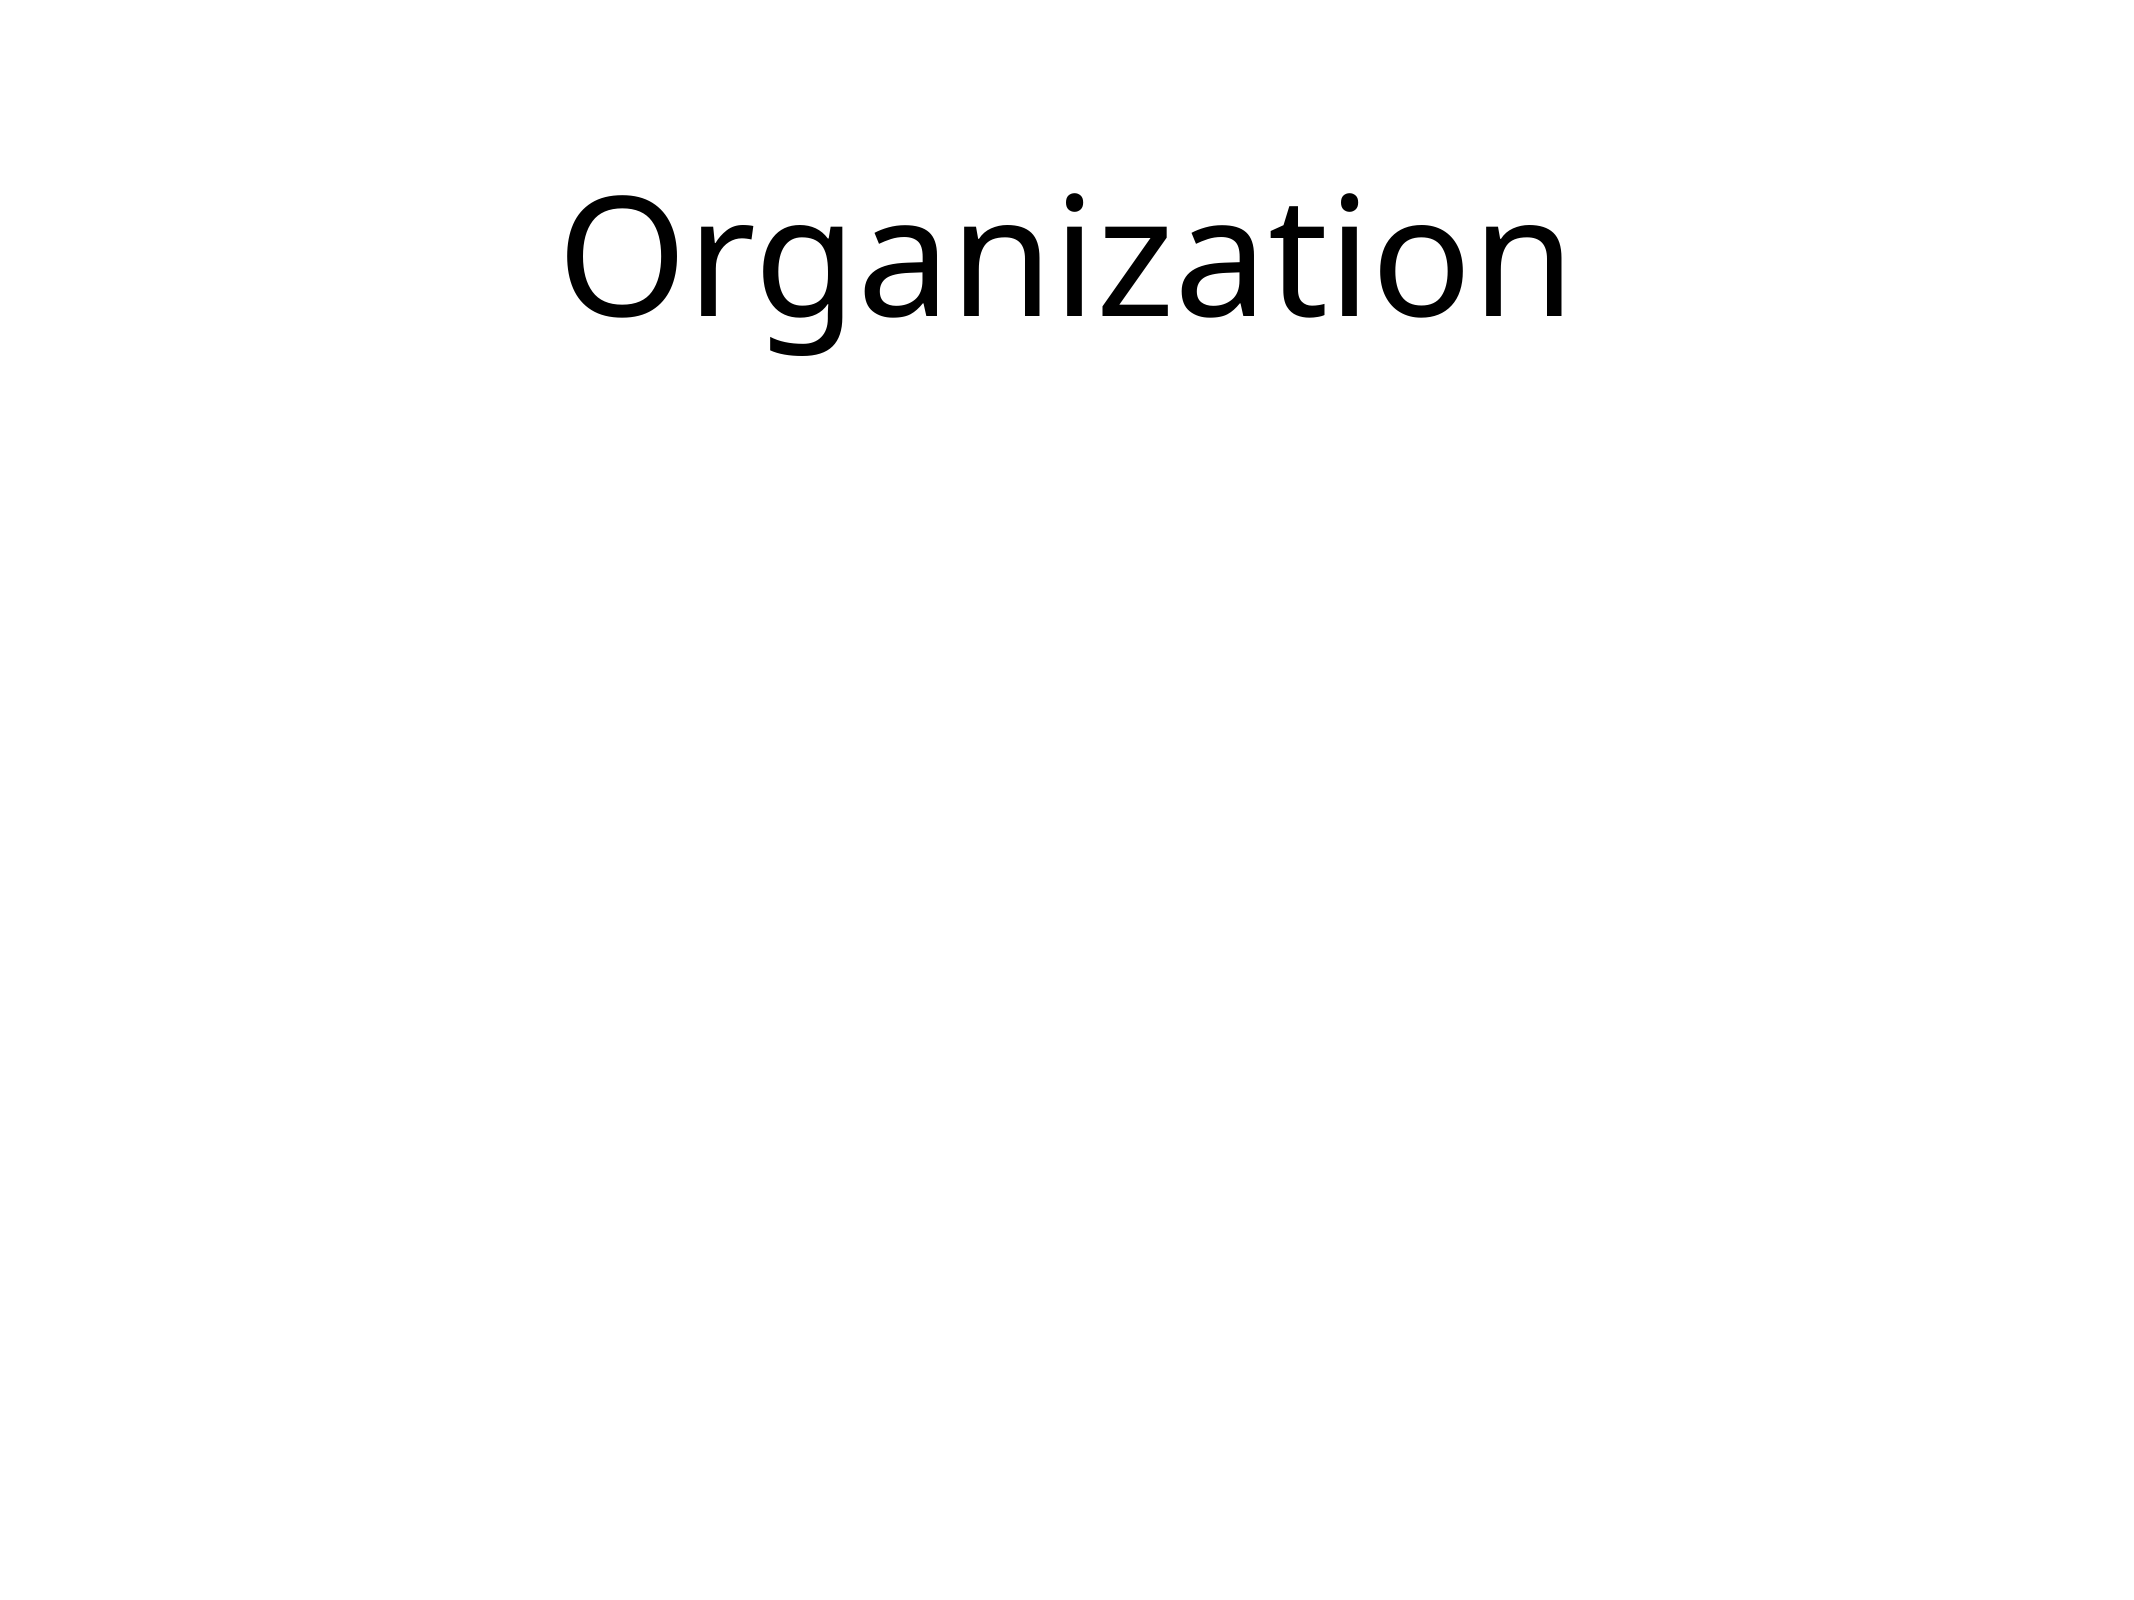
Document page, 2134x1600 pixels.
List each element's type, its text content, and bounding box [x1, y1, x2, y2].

title Organization [155, 72, 1978, 428]
